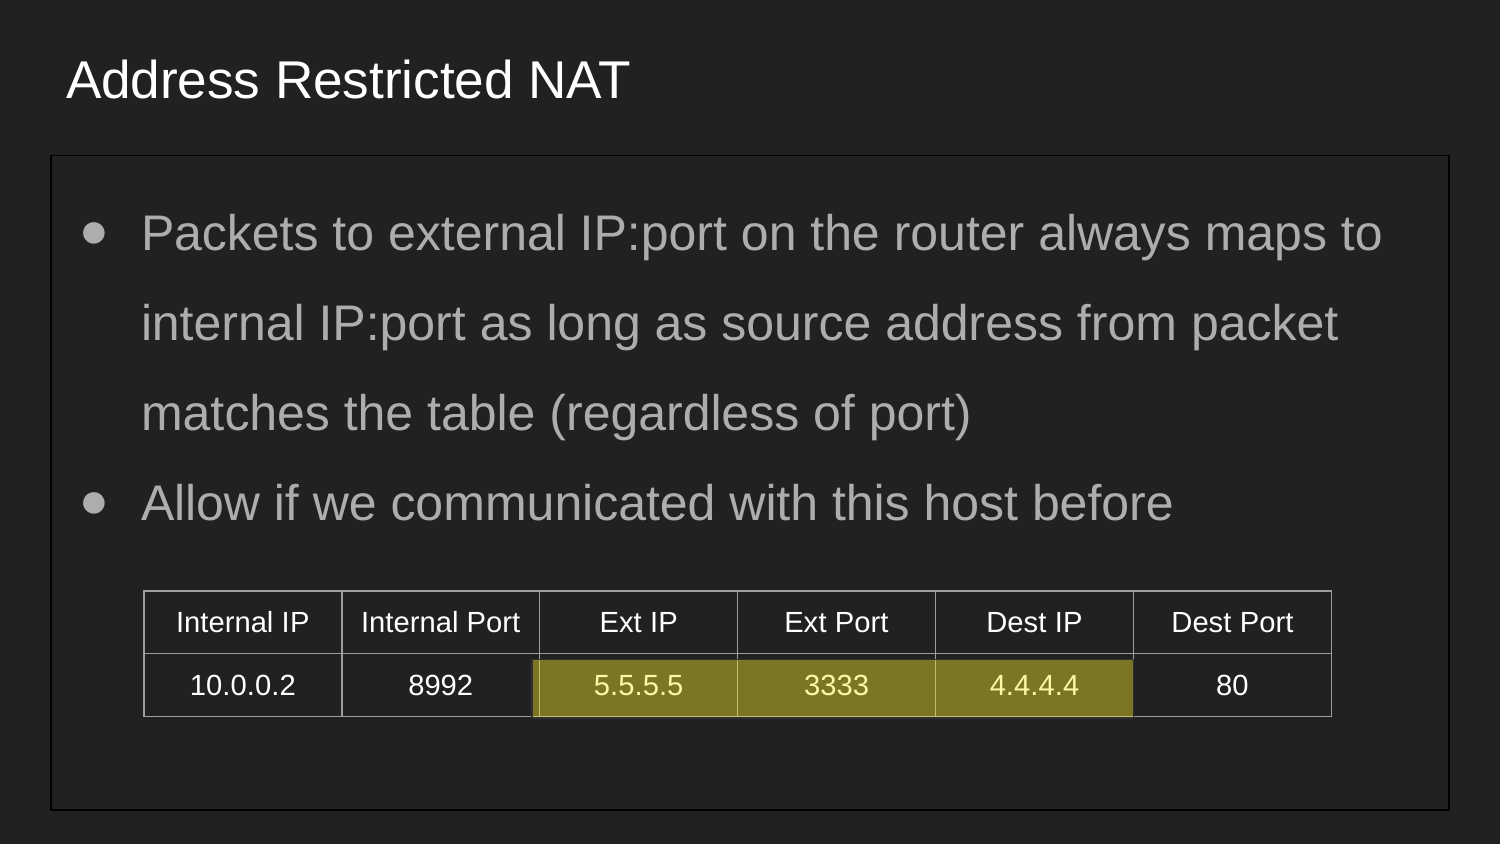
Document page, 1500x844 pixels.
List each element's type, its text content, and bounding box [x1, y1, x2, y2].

table_header Internal Port [343, 592, 539, 653]
table_cell 8992 [343, 654, 539, 716]
table_header Internal IP [145, 592, 341, 653]
table_header Dest Port [1134, 592, 1331, 653]
table_header Ext IP [540, 592, 737, 653]
table_cell 5.5.5.5 [540, 654, 737, 659]
list Packets to external IP:port on the router always maps to internal IP:port as long as source address from packet matches the table (regardless of port) Allow if we communicated with this host before [51, 155, 1449, 811]
table_cell 10.0.0.2 [145, 654, 341, 716]
table_header Ext Port [738, 592, 935, 653]
table_cell 80 [1134, 654, 1331, 716]
title Address Restricted NAT [51, 30, 1449, 125]
table_cell 3333 [738, 654, 935, 659]
table_header Dest IP [936, 592, 1133, 653]
text_box [532, 659, 1134, 719]
table_cell 4.4.4.4 [936, 654, 1133, 659]
